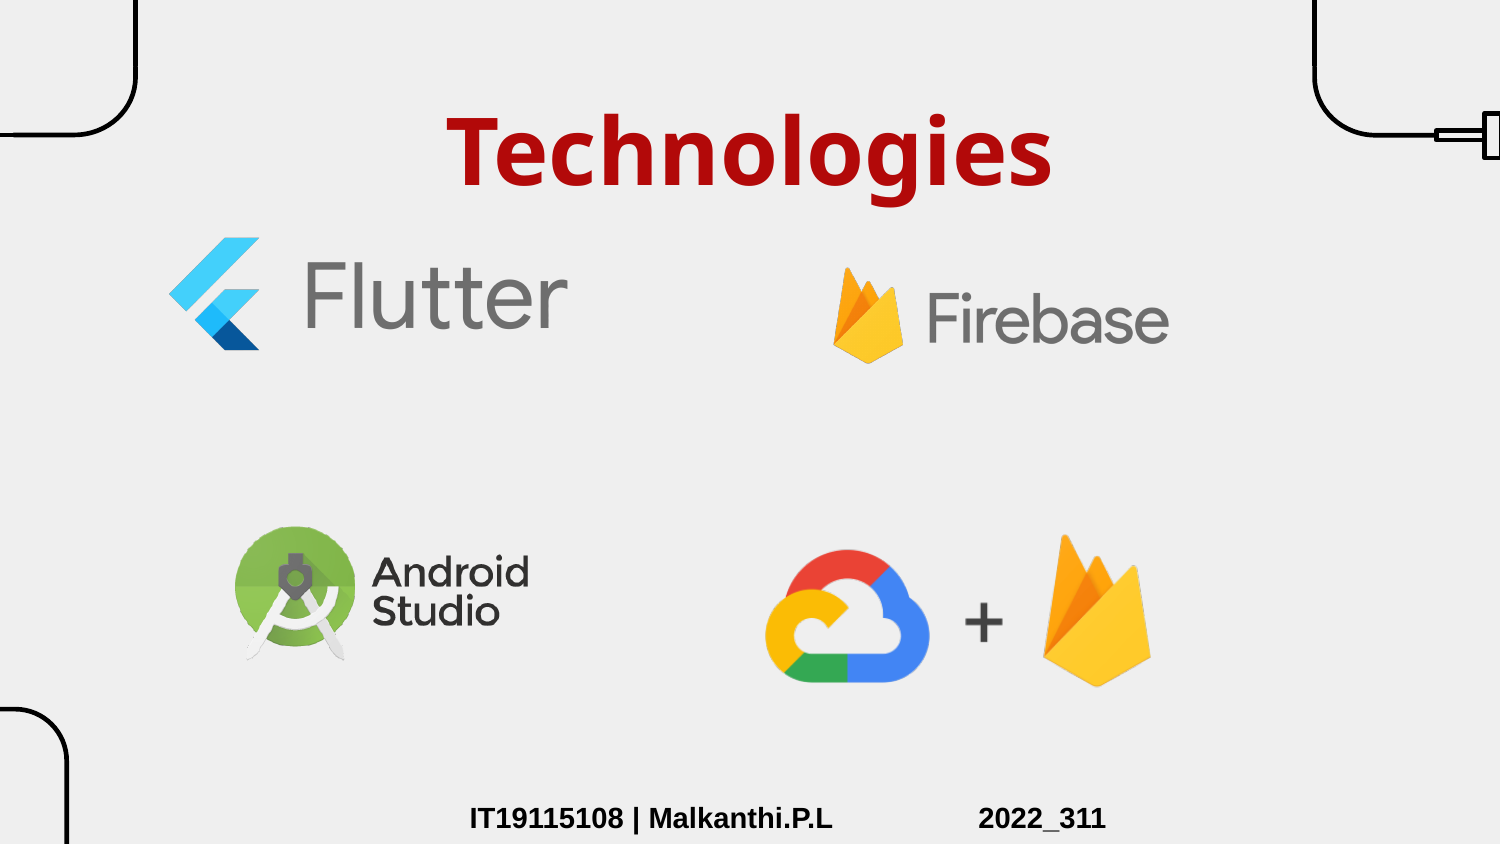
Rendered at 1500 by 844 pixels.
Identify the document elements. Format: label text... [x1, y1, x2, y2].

picture [761, 532, 1153, 704]
title Technologies [271, 101, 1229, 196]
picture [764, 195, 1239, 439]
picture [167, 236, 570, 352]
text_box IT19115108 | Malkanthi.P.L [271, 792, 1032, 843]
text_box 2022_311 [1032, 792, 1423, 843]
picture [209, 482, 558, 704]
